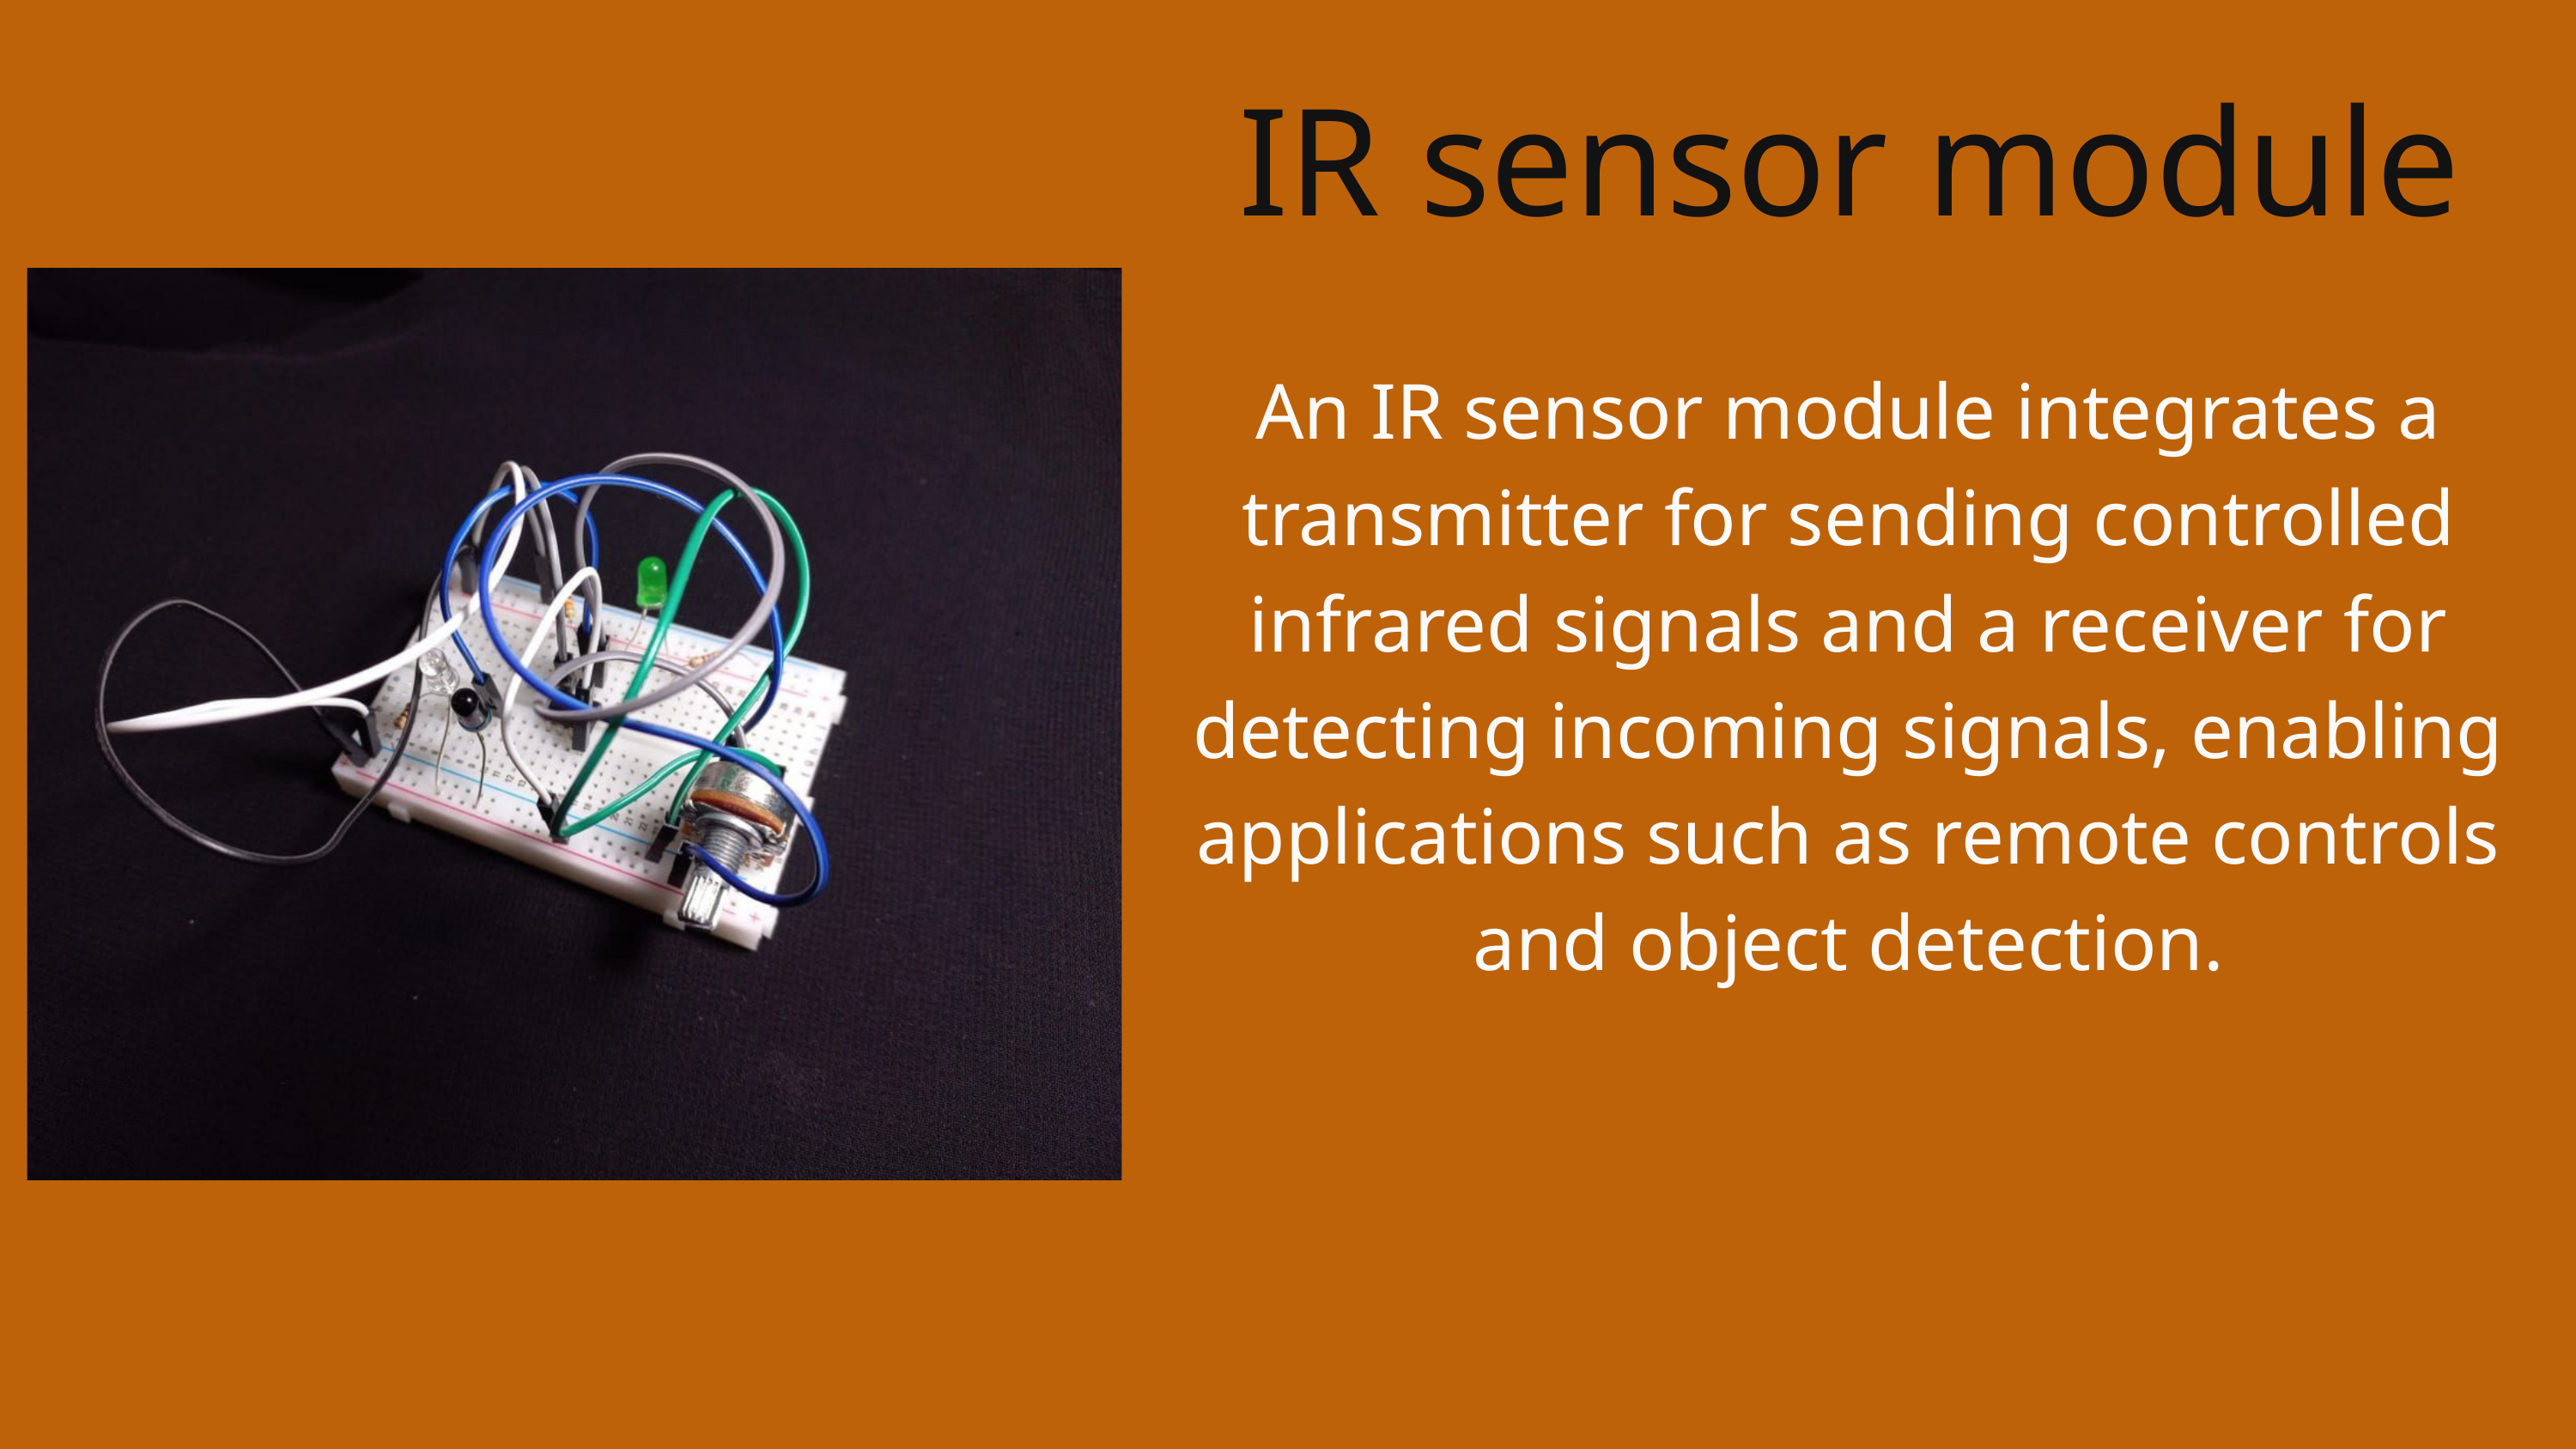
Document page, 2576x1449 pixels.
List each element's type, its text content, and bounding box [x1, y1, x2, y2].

text_box An IR sensor module integrates a transmitter for sending controlled infrared signals and a receiver for detecting incoming signals, enabling applications such as remote controls and object detection. [1121, 348, 2576, 986]
text_box IR sensor module [762, 0, 2576, 246]
text_box [27, 268, 1122, 1180]
